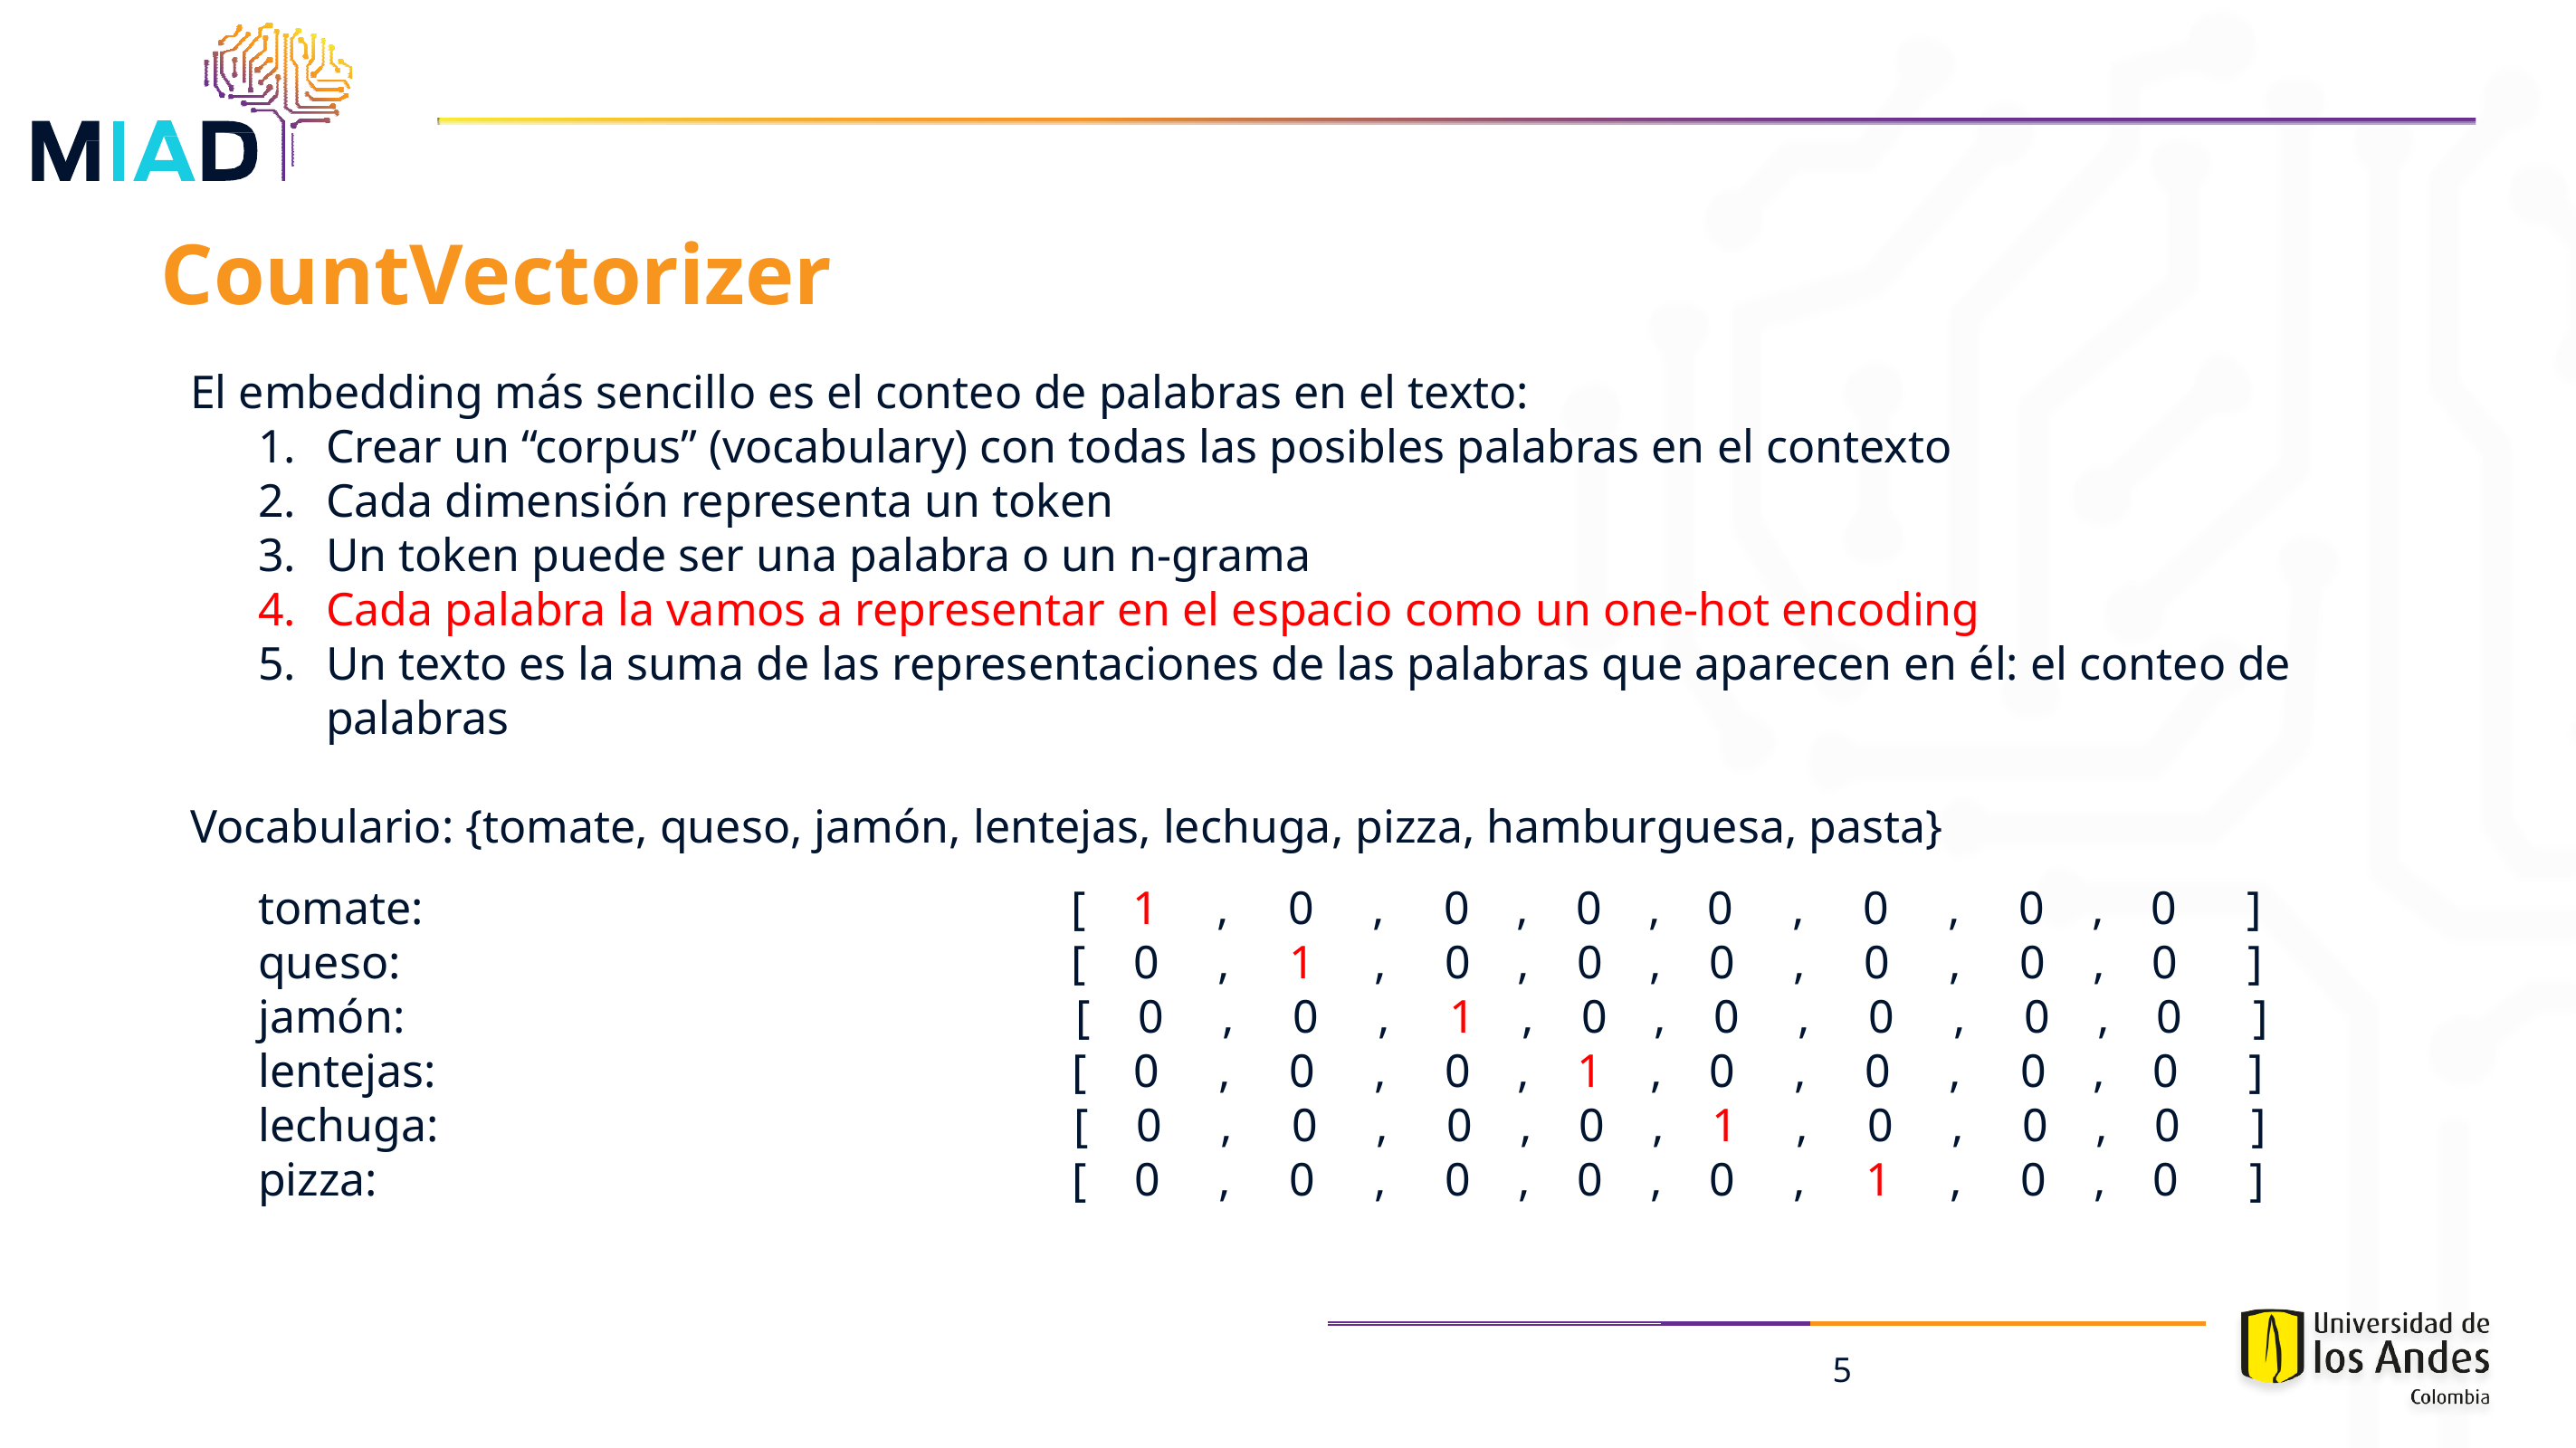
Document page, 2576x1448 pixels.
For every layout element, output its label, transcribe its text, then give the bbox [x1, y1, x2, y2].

text_box El embedding más sencillo es el conteo de palabras en el texto: Crear un “corpus” (vocabulary) con todas las posibles palabras en el contexto Cada dimensión representa un token Un token puede ser una palabra o un n-grama Cada palabra la vamos a representar en el espacio como un one-hot encoding Un texto es la suma de las representaciones de las palabras que aparecen en él: el conteo de palabras Vocabulario: {tomate, queso, jamón, lentejas, lechuga, pizza, hamburguesa, pasta} tomate: [ 1 , 0 , 0 , 0 , 0 , 0 , 0 , 0 ] queso: [ 0 , 1 , 0 , 0 , 0 , 0 , 0 , 0 ] jamón: [ 0 , 0 , 1 , 0 , 0 , 0 , 0 , 0 ] lentejas: [ 0 , 0 , 0 , 1 , 0 , 0 , 0 , 0 ] lechuga: [ 0 , 0 , 0 , 0 , 1 , 0 , 0 , 0 ] pizza: [ 0 , 0 , 0 , 0 , 0 , 1 , 0 , 0 ] [177, 357, 2428, 1213]
picture [437, 7, 2576, 1448]
picture [204, 23, 353, 181]
title CountVectorizer [147, 199, 2370, 357]
slide_number 5 [1818, 1342, 2399, 1420]
